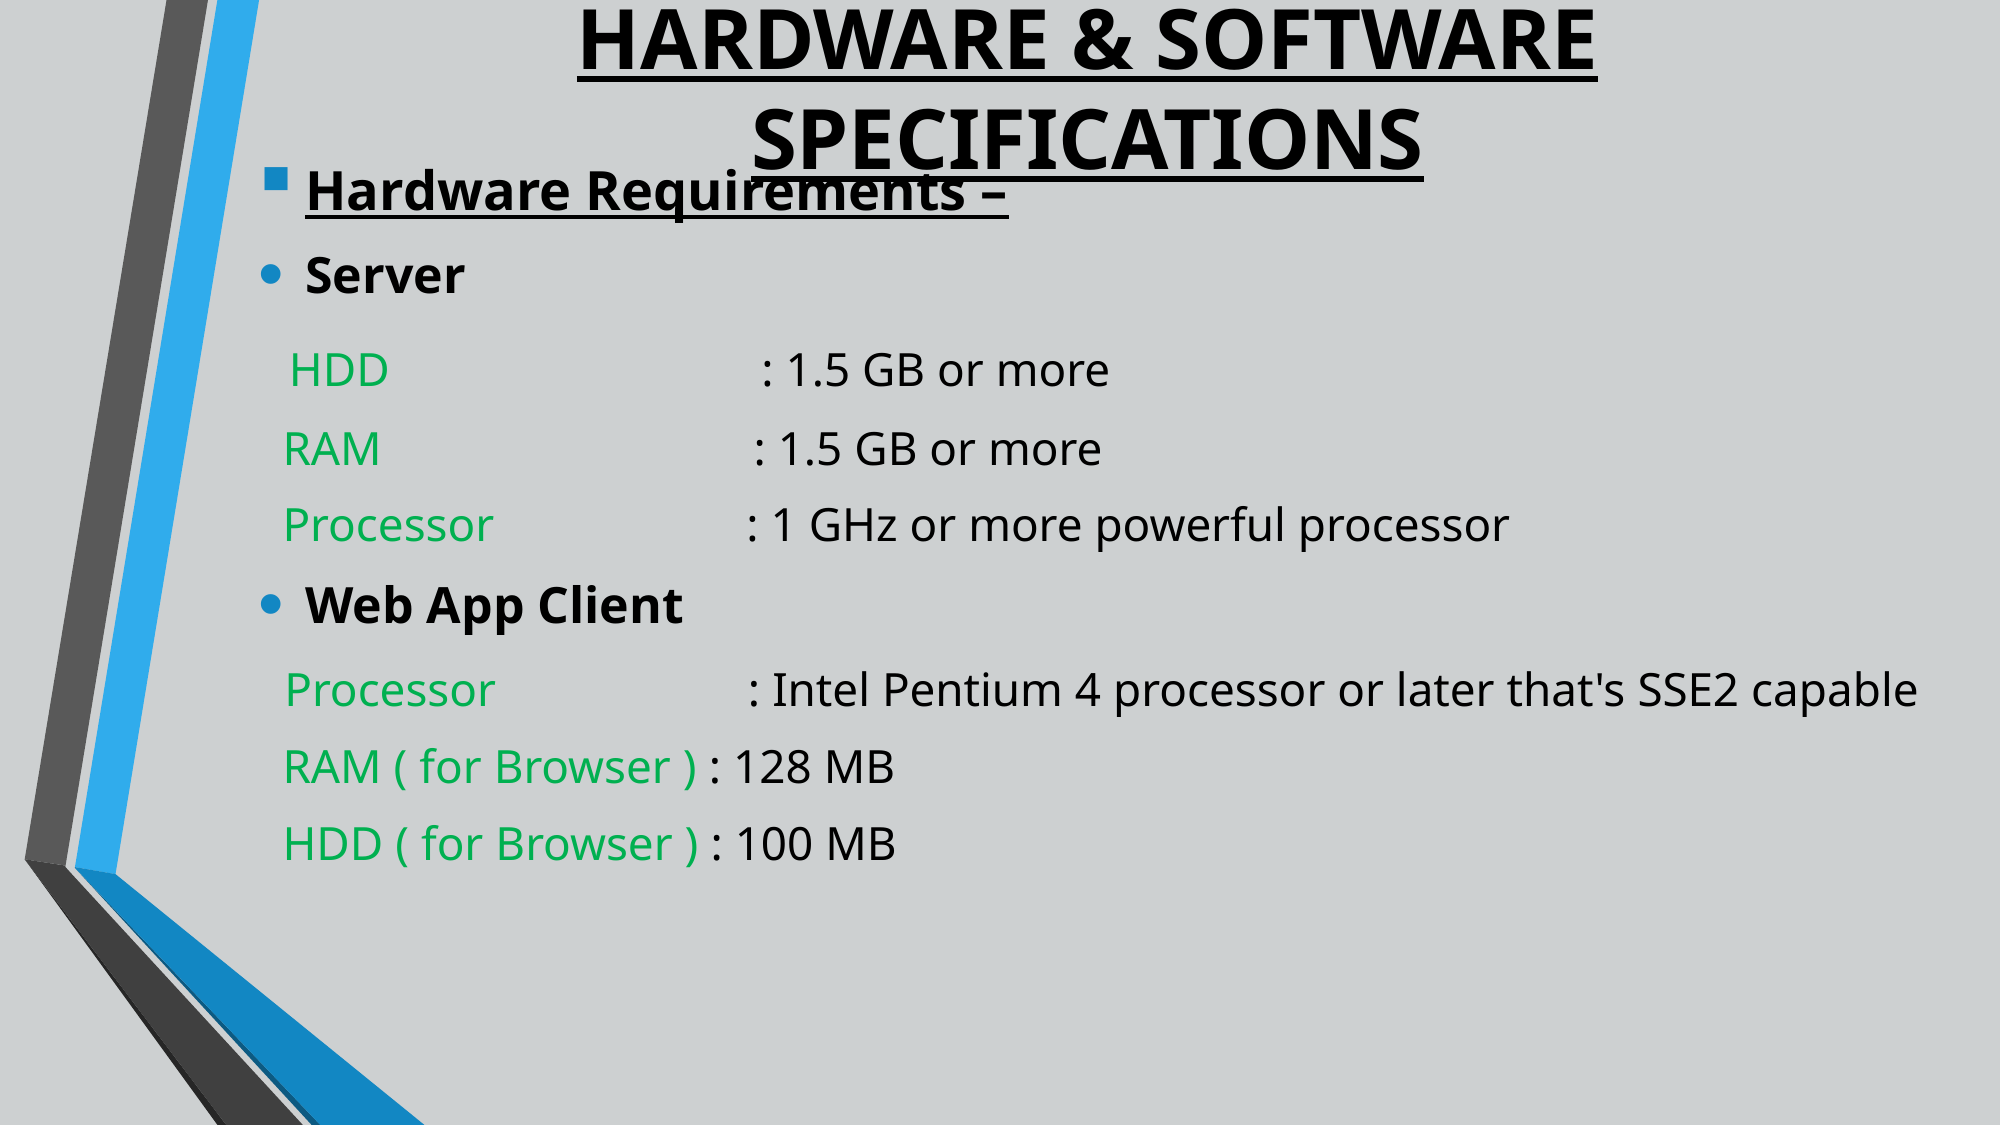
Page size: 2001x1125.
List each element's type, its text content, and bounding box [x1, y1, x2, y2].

title HARDWARE & SOFTWARE SPECIFICATIONS [265, 39, 1910, 134]
list Hardware Requirements – Server HDD : 1.5 GB or more RAM : 1.5 GB or more Processor : 1 GHz or more powerful processor Web App Client Processor : Intel Pentium 4 processor or later that's SSE2 capable RAM ( for Browser ) : 128 MB HDD ( for Browser ) : 100 MB [243, 140, 1965, 1062]
